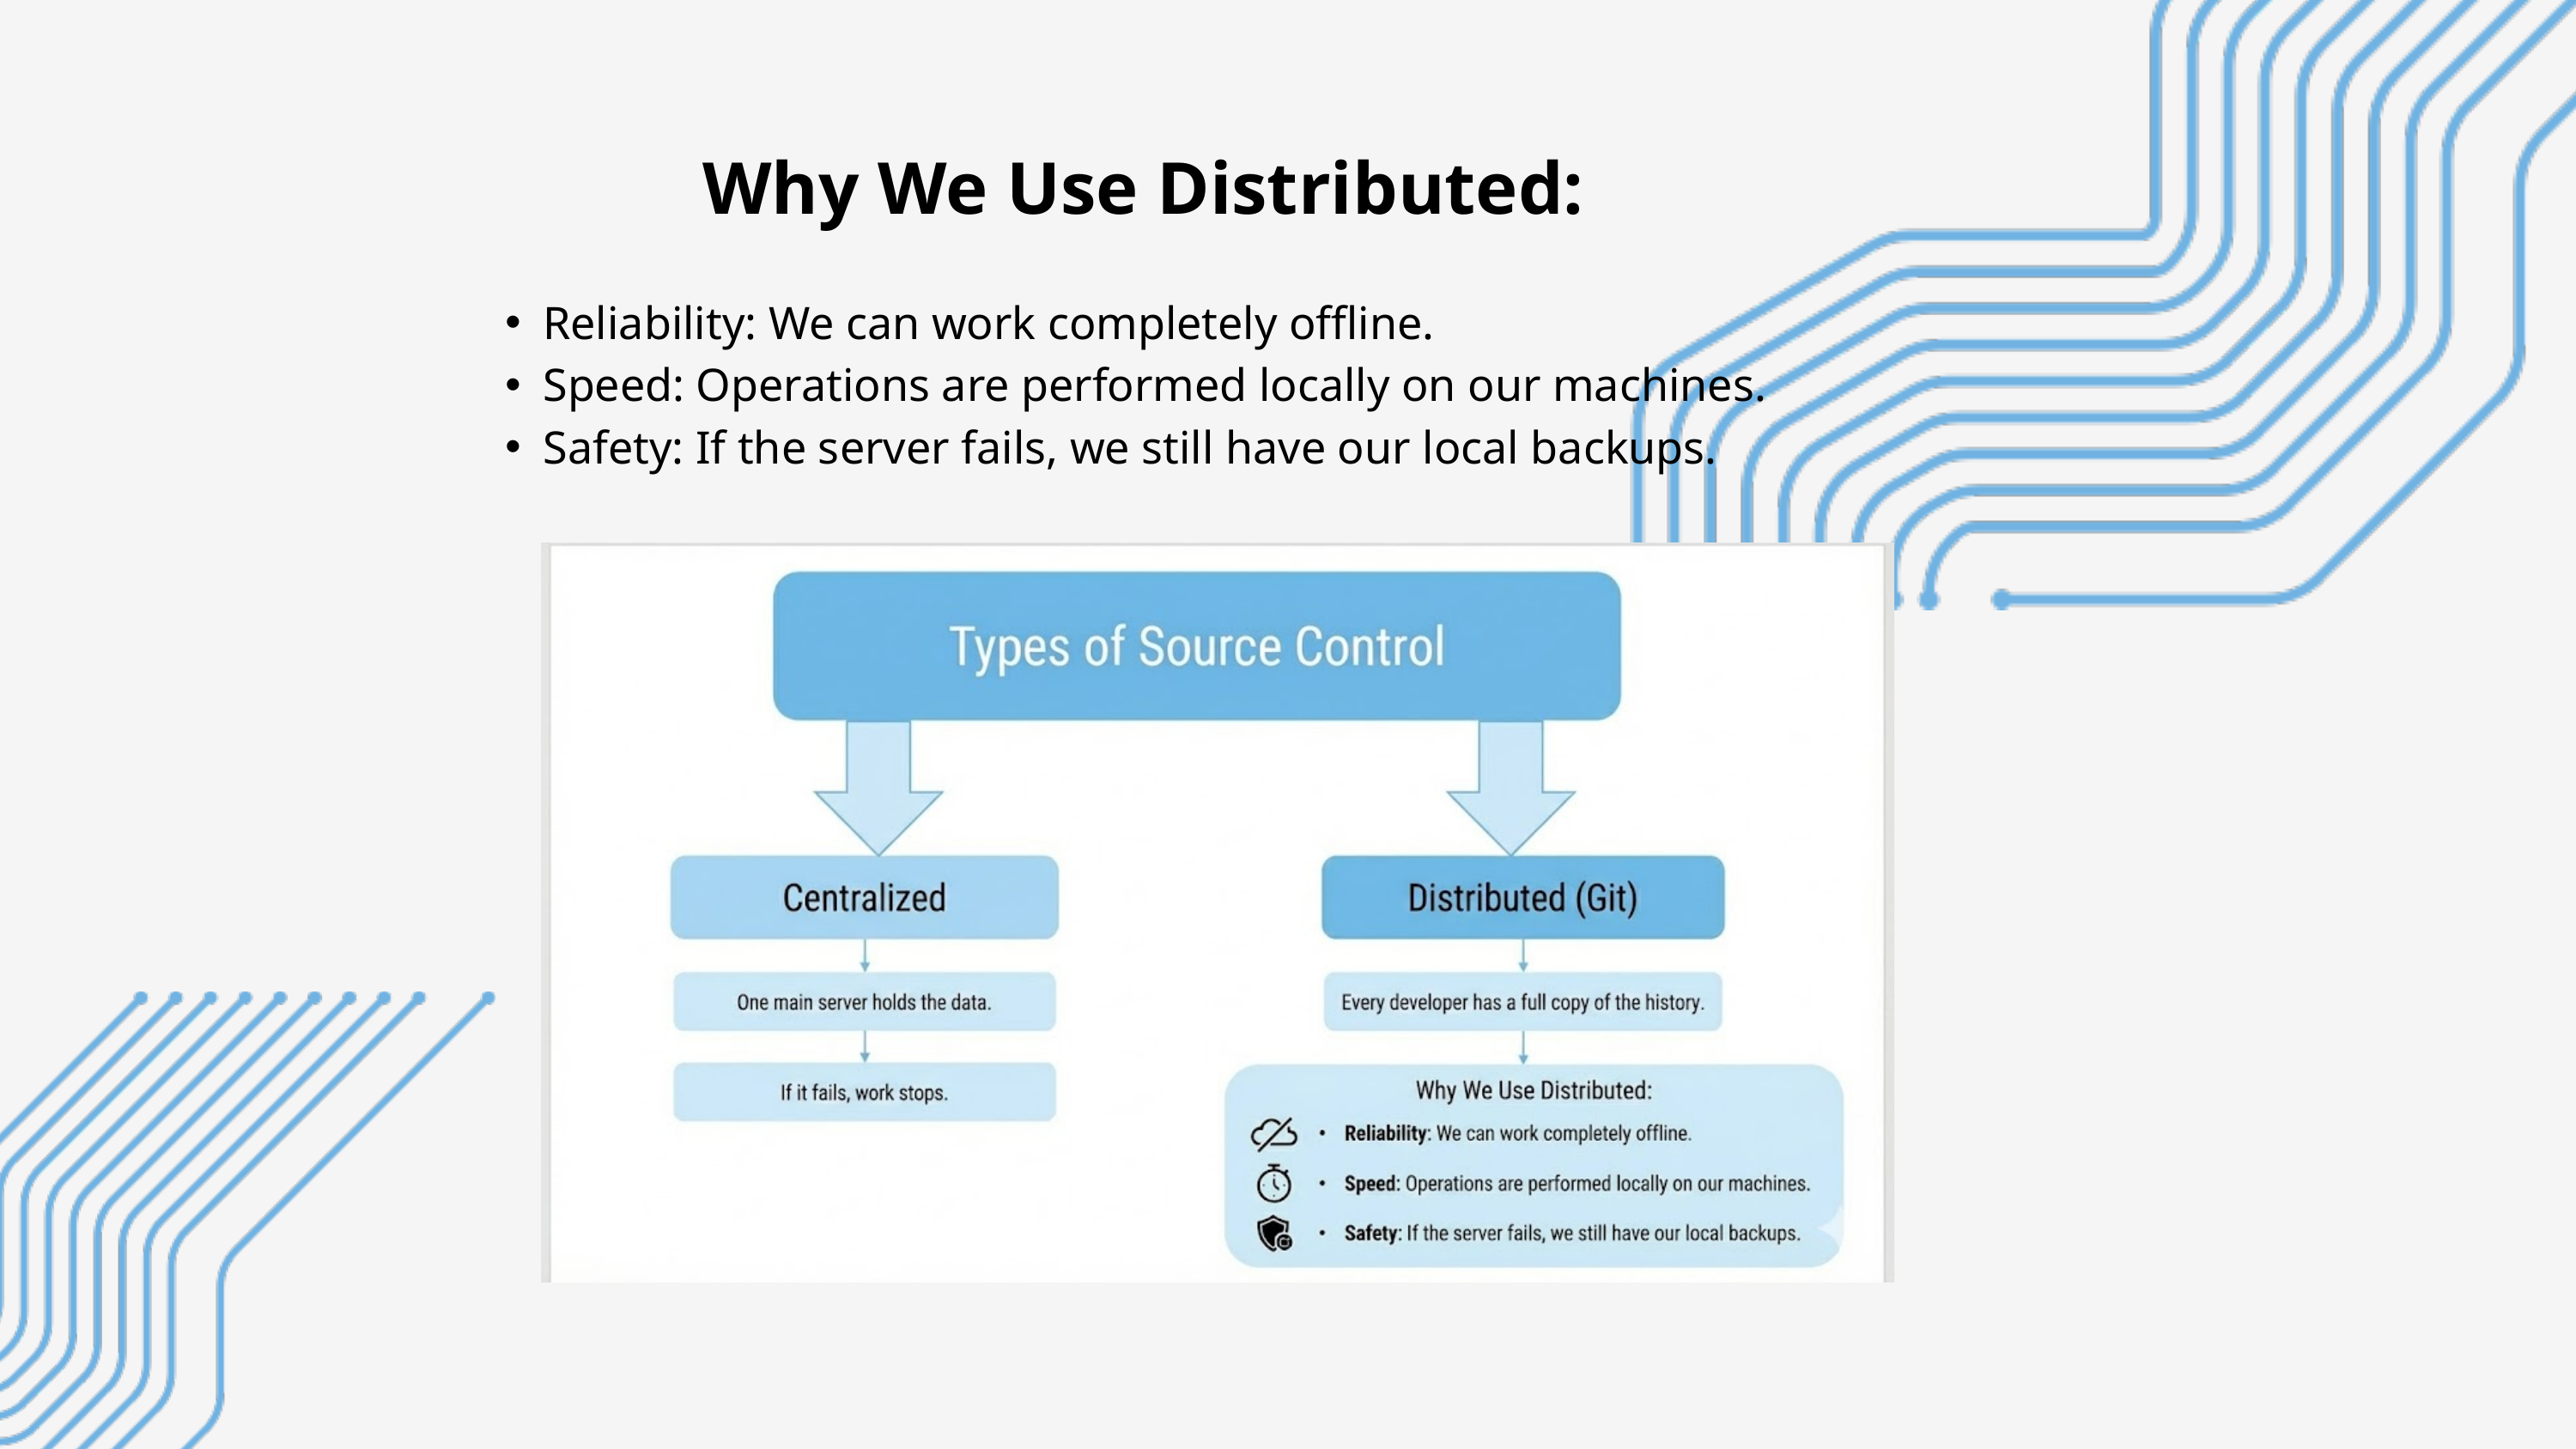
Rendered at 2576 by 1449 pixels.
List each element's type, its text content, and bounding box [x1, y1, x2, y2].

text_box [1629, 0, 2576, 610]
text_box [541, 543, 1895, 1282]
text_box Why We Use Distributed: [702, 128, 1733, 229]
text_box Reliability: We can work completely offline. Speed: Operations are performed locally on our machines. Safety: If the server fails, we still have our local backups. [467, 285, 2432, 474]
text_box [0, 991, 496, 1449]
